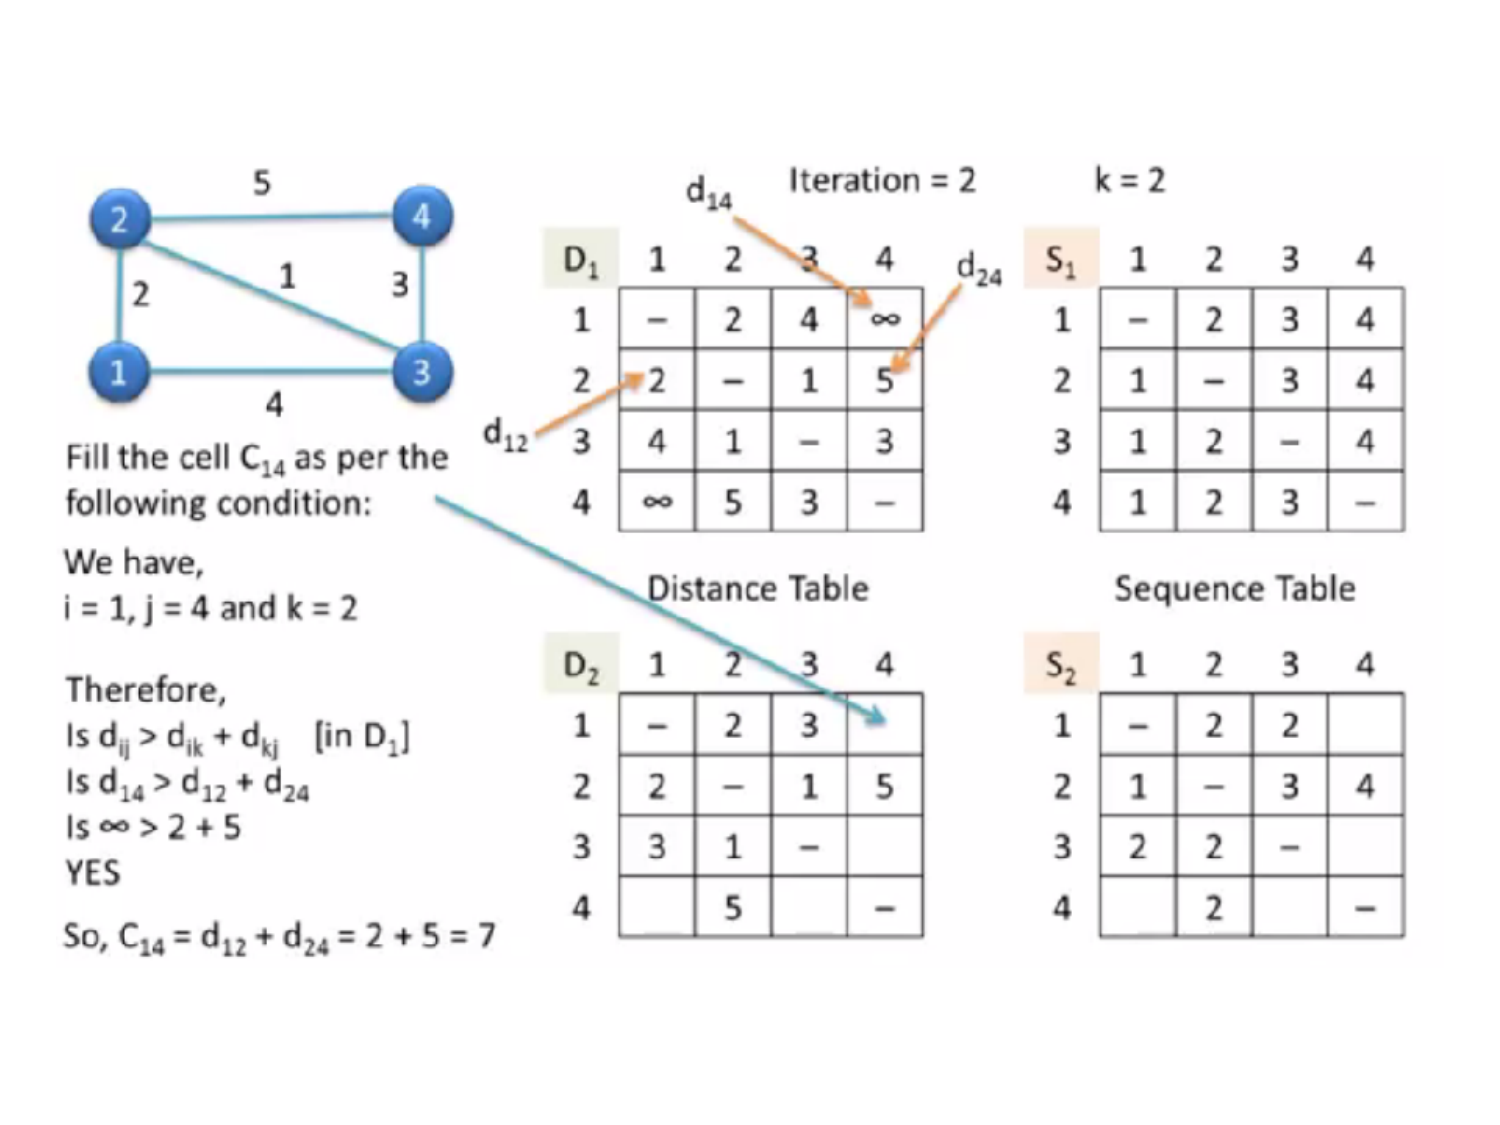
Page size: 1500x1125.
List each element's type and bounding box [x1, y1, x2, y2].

picture [56, 156, 1444, 969]
